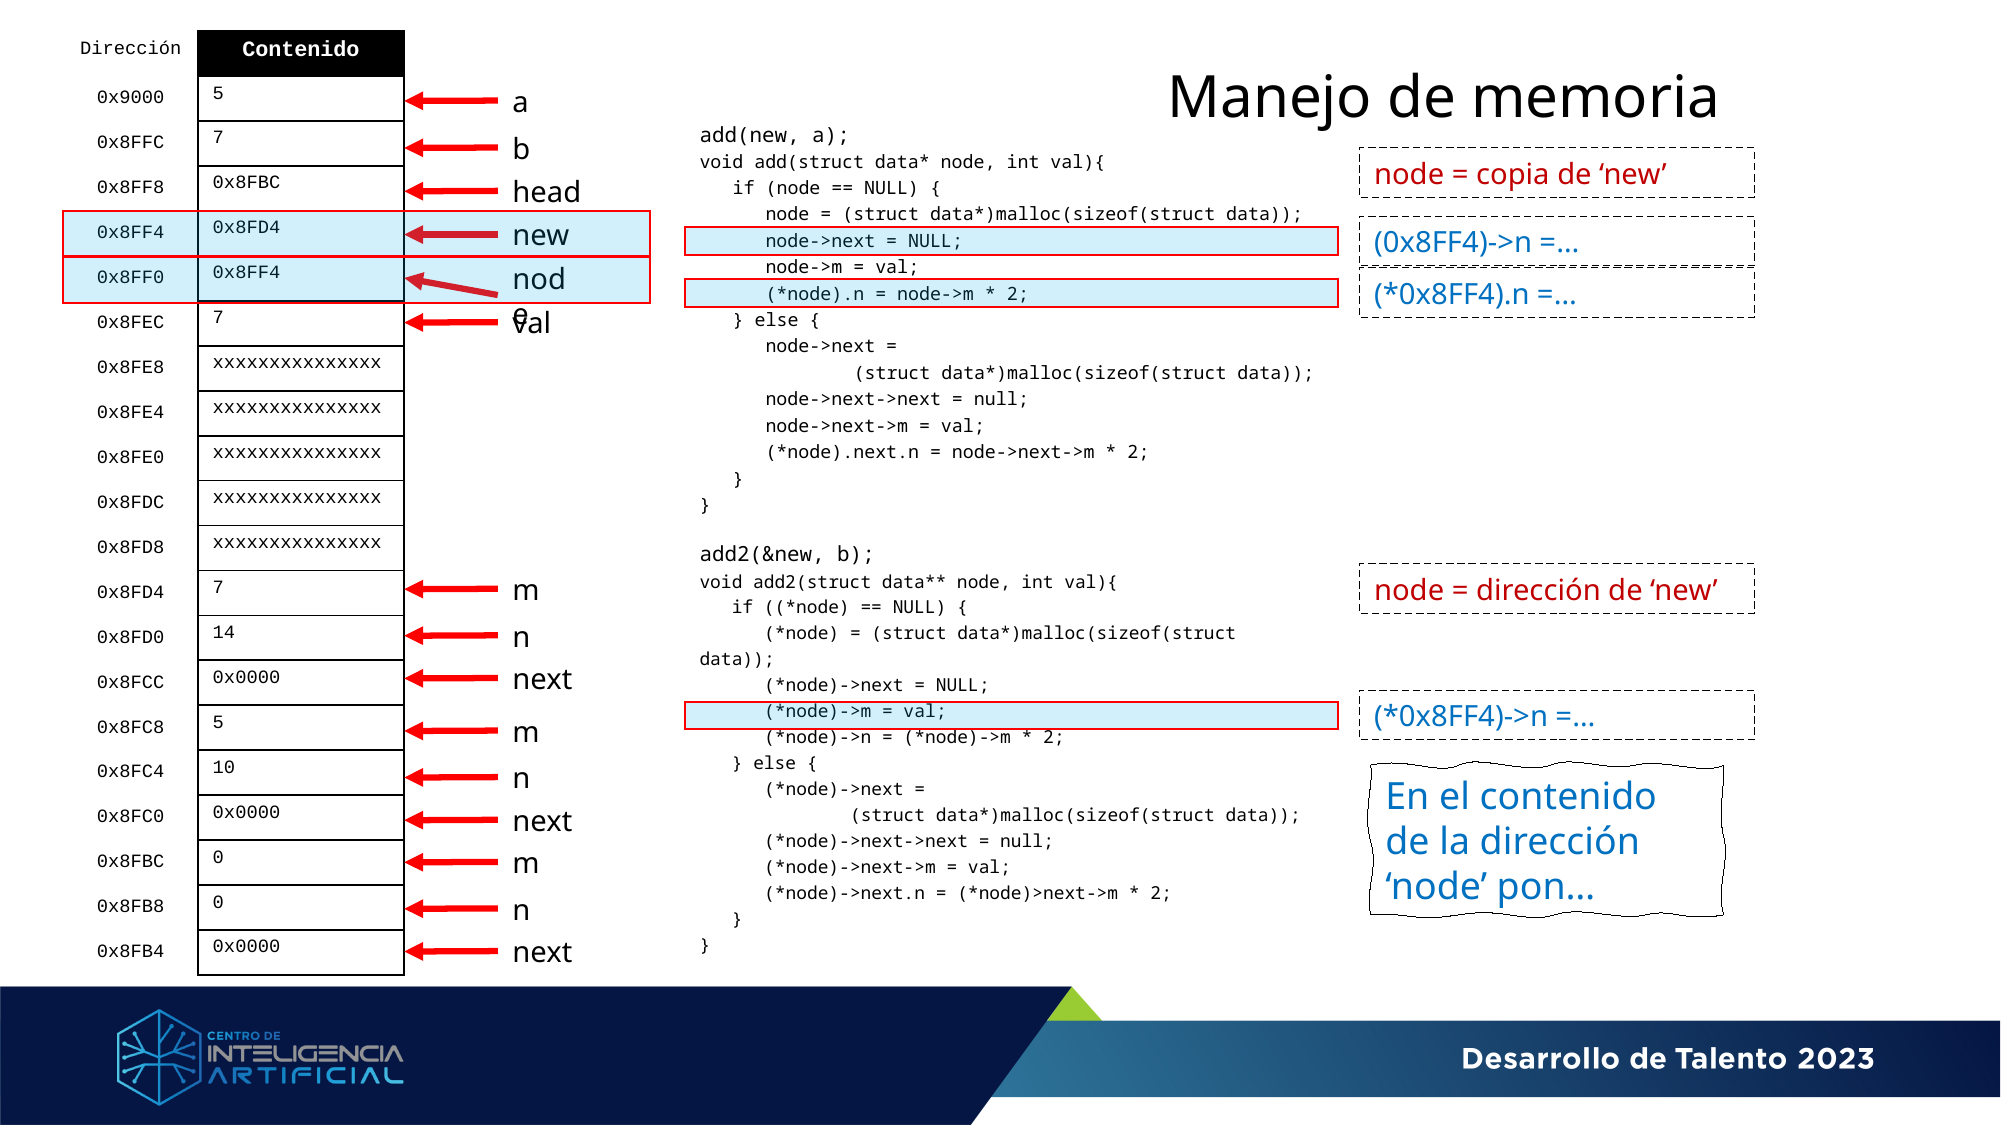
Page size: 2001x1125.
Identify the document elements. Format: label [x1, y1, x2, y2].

table_header [63, 31, 197, 76]
table_cell [199, 437, 403, 480]
table_cell [199, 841, 403, 884]
table_cell [199, 616, 403, 659]
title [988, 59, 1899, 138]
text_box [404, 109, 1339, 976]
text_box [1367, 761, 1726, 918]
text_box [1359, 147, 1755, 198]
text_box [1359, 267, 1755, 318]
picture [0, 0, 2001, 1125]
table_cell [199, 347, 403, 390]
table_cell [199, 481, 403, 525]
table_cell [199, 751, 403, 794]
table_cell [199, 77, 403, 120]
table_cell [199, 167, 403, 210]
table_cell [199, 392, 403, 435]
text_box [1359, 563, 1755, 614]
table_cell [199, 661, 403, 704]
text_box [1359, 216, 1755, 266]
table_cell [199, 931, 403, 974]
table_cell [199, 571, 403, 615]
table_cell [199, 304, 403, 345]
table_cell [199, 526, 403, 570]
text_box [1359, 690, 1755, 740]
table_cell [199, 706, 403, 749]
table_cell [199, 886, 403, 929]
table_header [199, 32, 403, 75]
text_box [62, 75, 662, 347]
table_cell [199, 796, 403, 839]
table_cell [199, 122, 403, 165]
table_cell [63, 304, 197, 975]
table_cell [63, 76, 197, 210]
